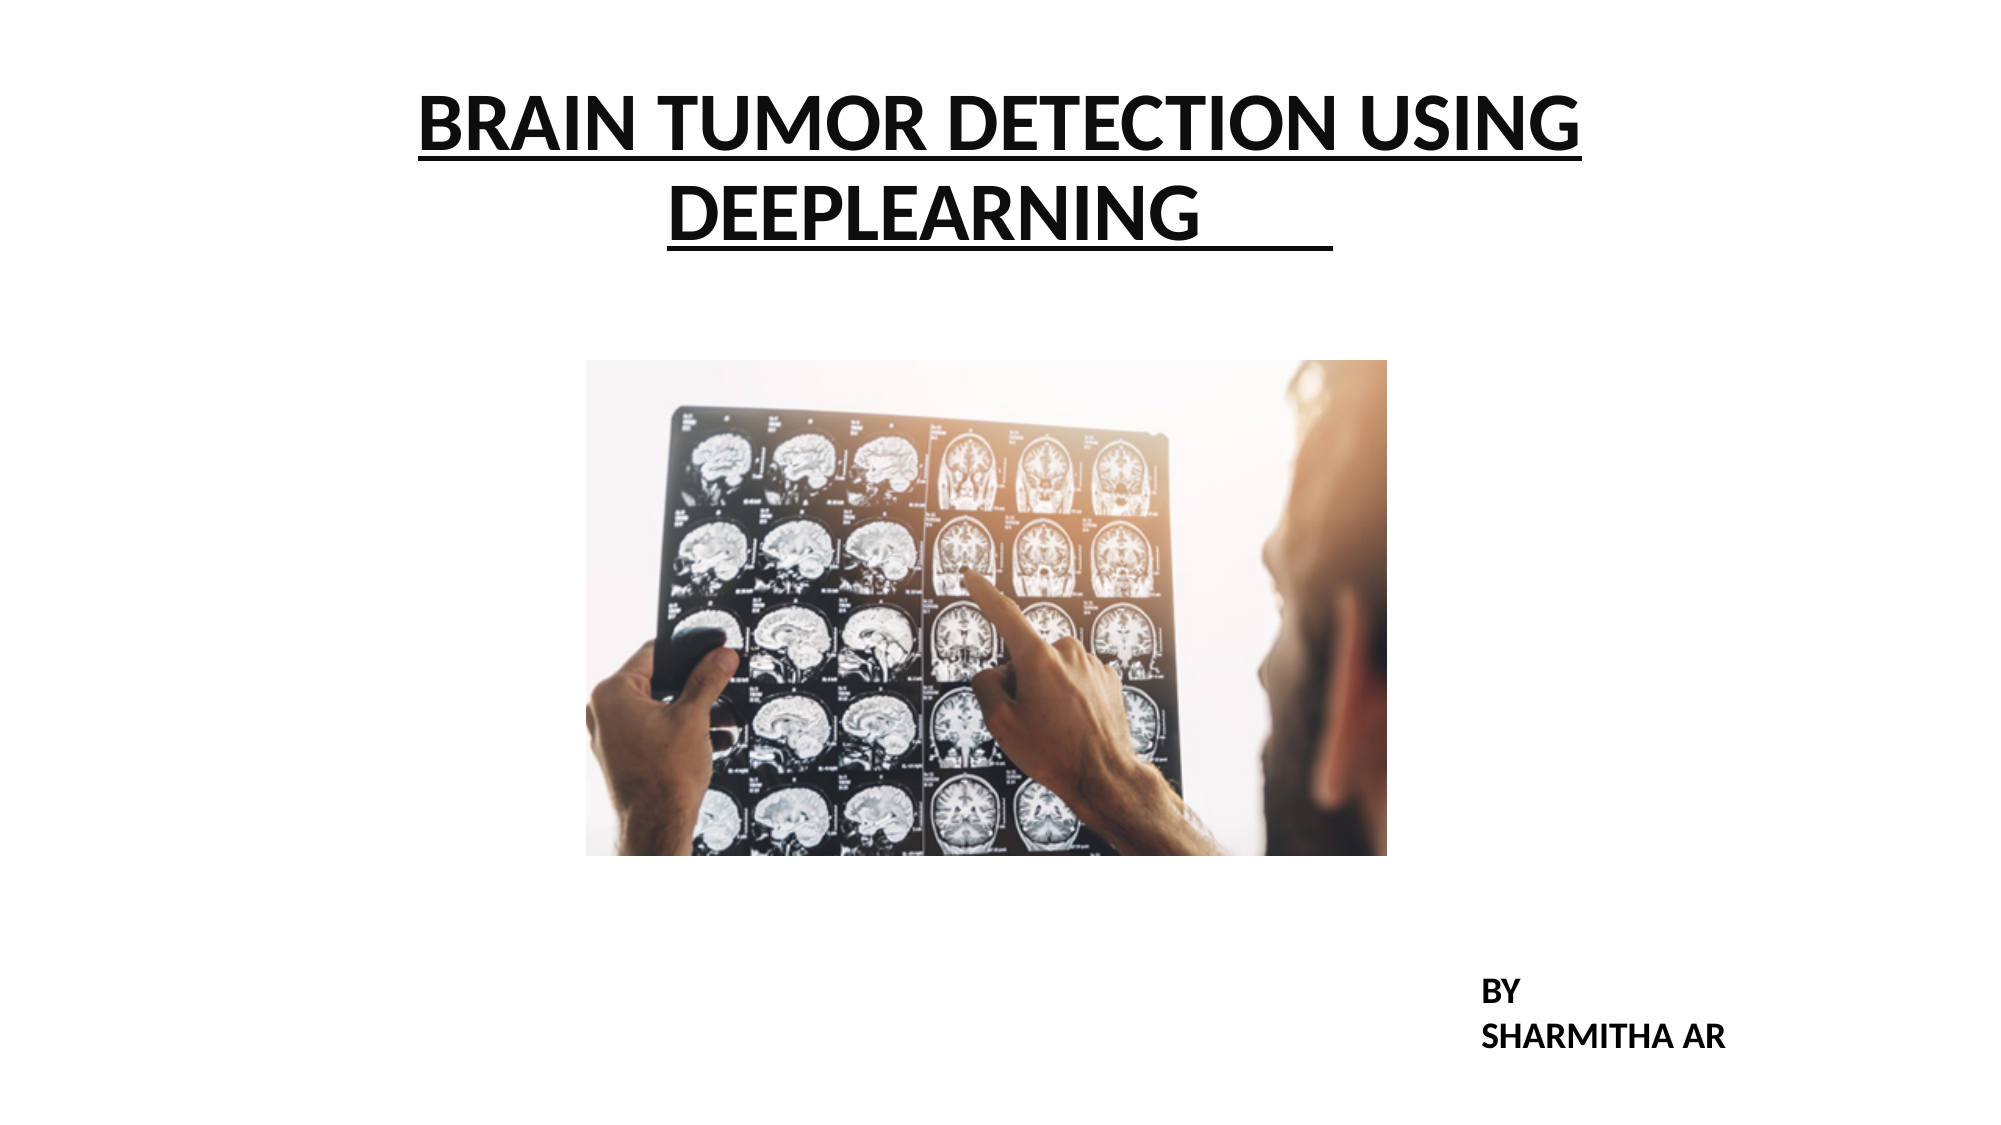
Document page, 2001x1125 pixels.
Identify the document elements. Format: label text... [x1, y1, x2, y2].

text_box BY SHARMITHA AR [1466, 958, 2000, 1064]
title BRAIN TUMOR DETECTION USING DEEPLEARNING [137, 59, 1863, 278]
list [586, 360, 1387, 856]
